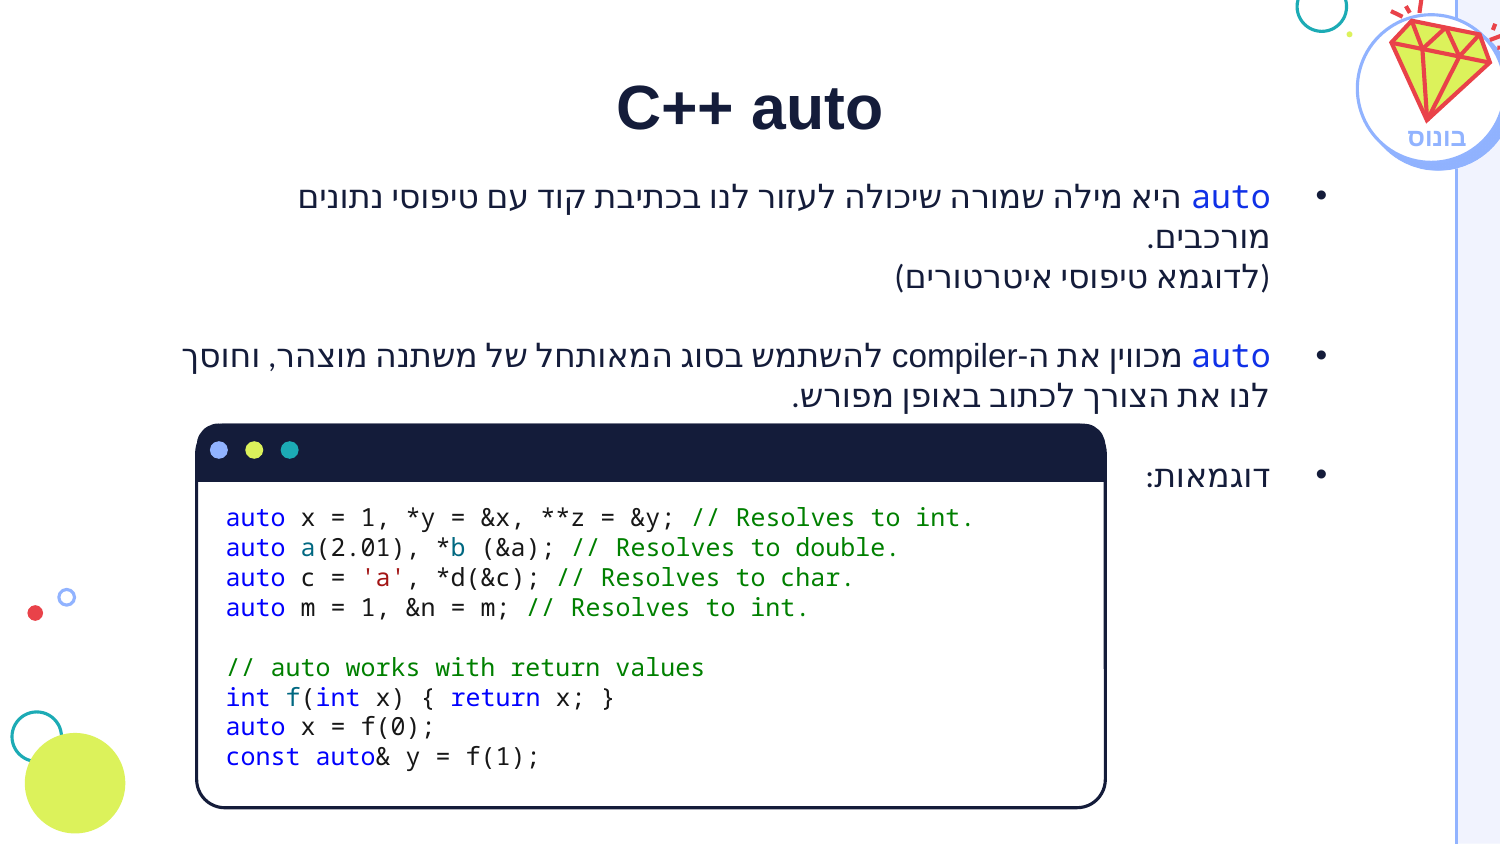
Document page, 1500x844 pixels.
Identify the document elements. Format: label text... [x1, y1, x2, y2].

text_box בונוס [1378, 102, 1497, 152]
title C++ auto [88, 66, 1412, 176]
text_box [196, 423, 1106, 808]
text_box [1393, 0, 1500, 115]
list auto היא מילה שמורה שיכולה לעזור לנו בכתיבת קוד עם טיפוסי נתונים מורכבים. (לדוגמא טיפוסי איטרטורים) auto מכווין את ה-compiler להשתמש בסוג המאותחל של משתנה מוצהר, וחוסך לנו את הצורך לכתוב באופן מפורש. דוגמאות: [175, 174, 1328, 780]
